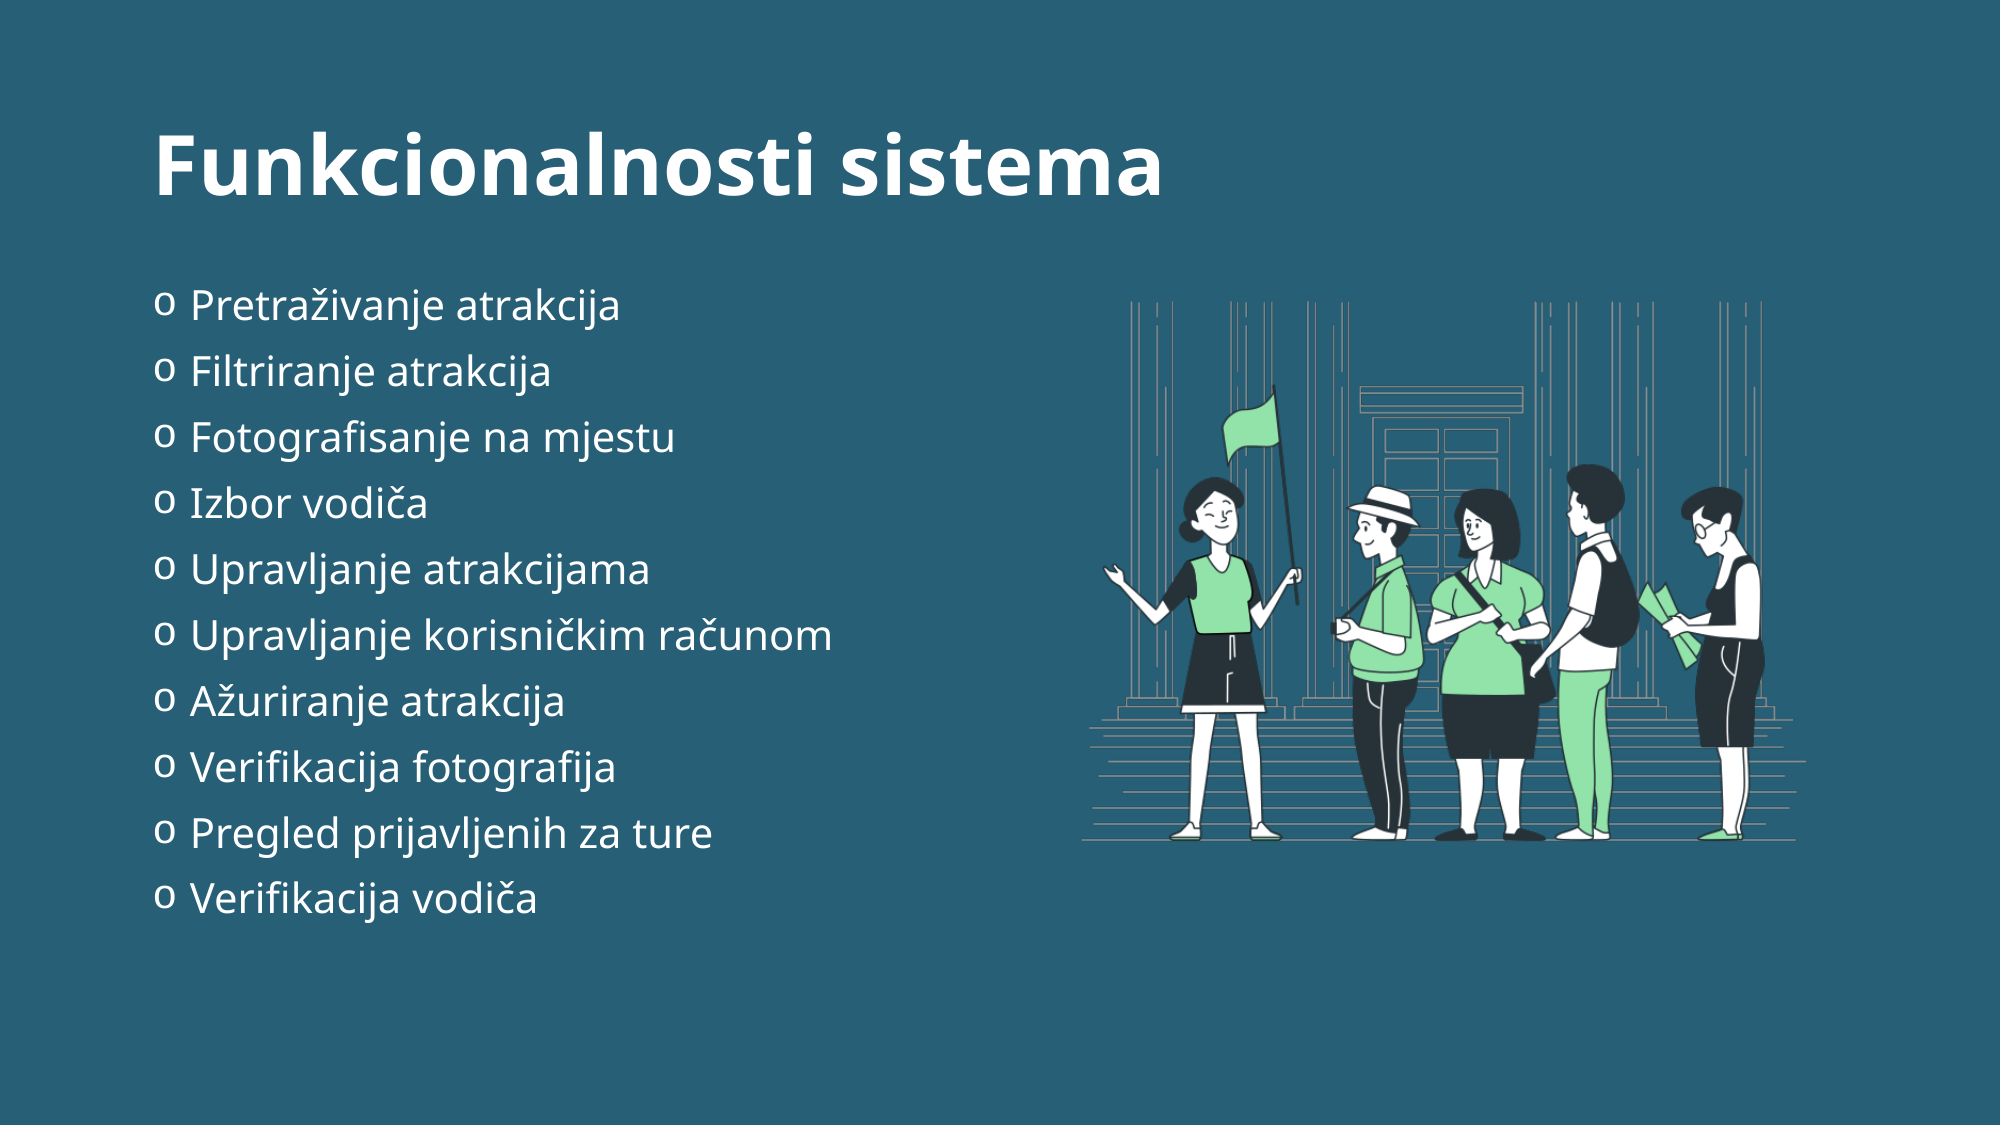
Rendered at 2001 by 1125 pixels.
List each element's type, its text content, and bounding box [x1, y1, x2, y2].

list Pretraživanje atrakcija Filtriranje atrakcija Fotografisanje na mjestu Izbor vodiča Upravljanje atrakcijama Upravljanje korisničkim računom Ažuriranje atrakcija Verifikacija fotografija Pregled prijavljenih za ture Verifikacija vodiča [137, 277, 1863, 1053]
title Funkcionalnosti sistema [137, 59, 1863, 277]
picture [1036, 168, 1836, 968]
